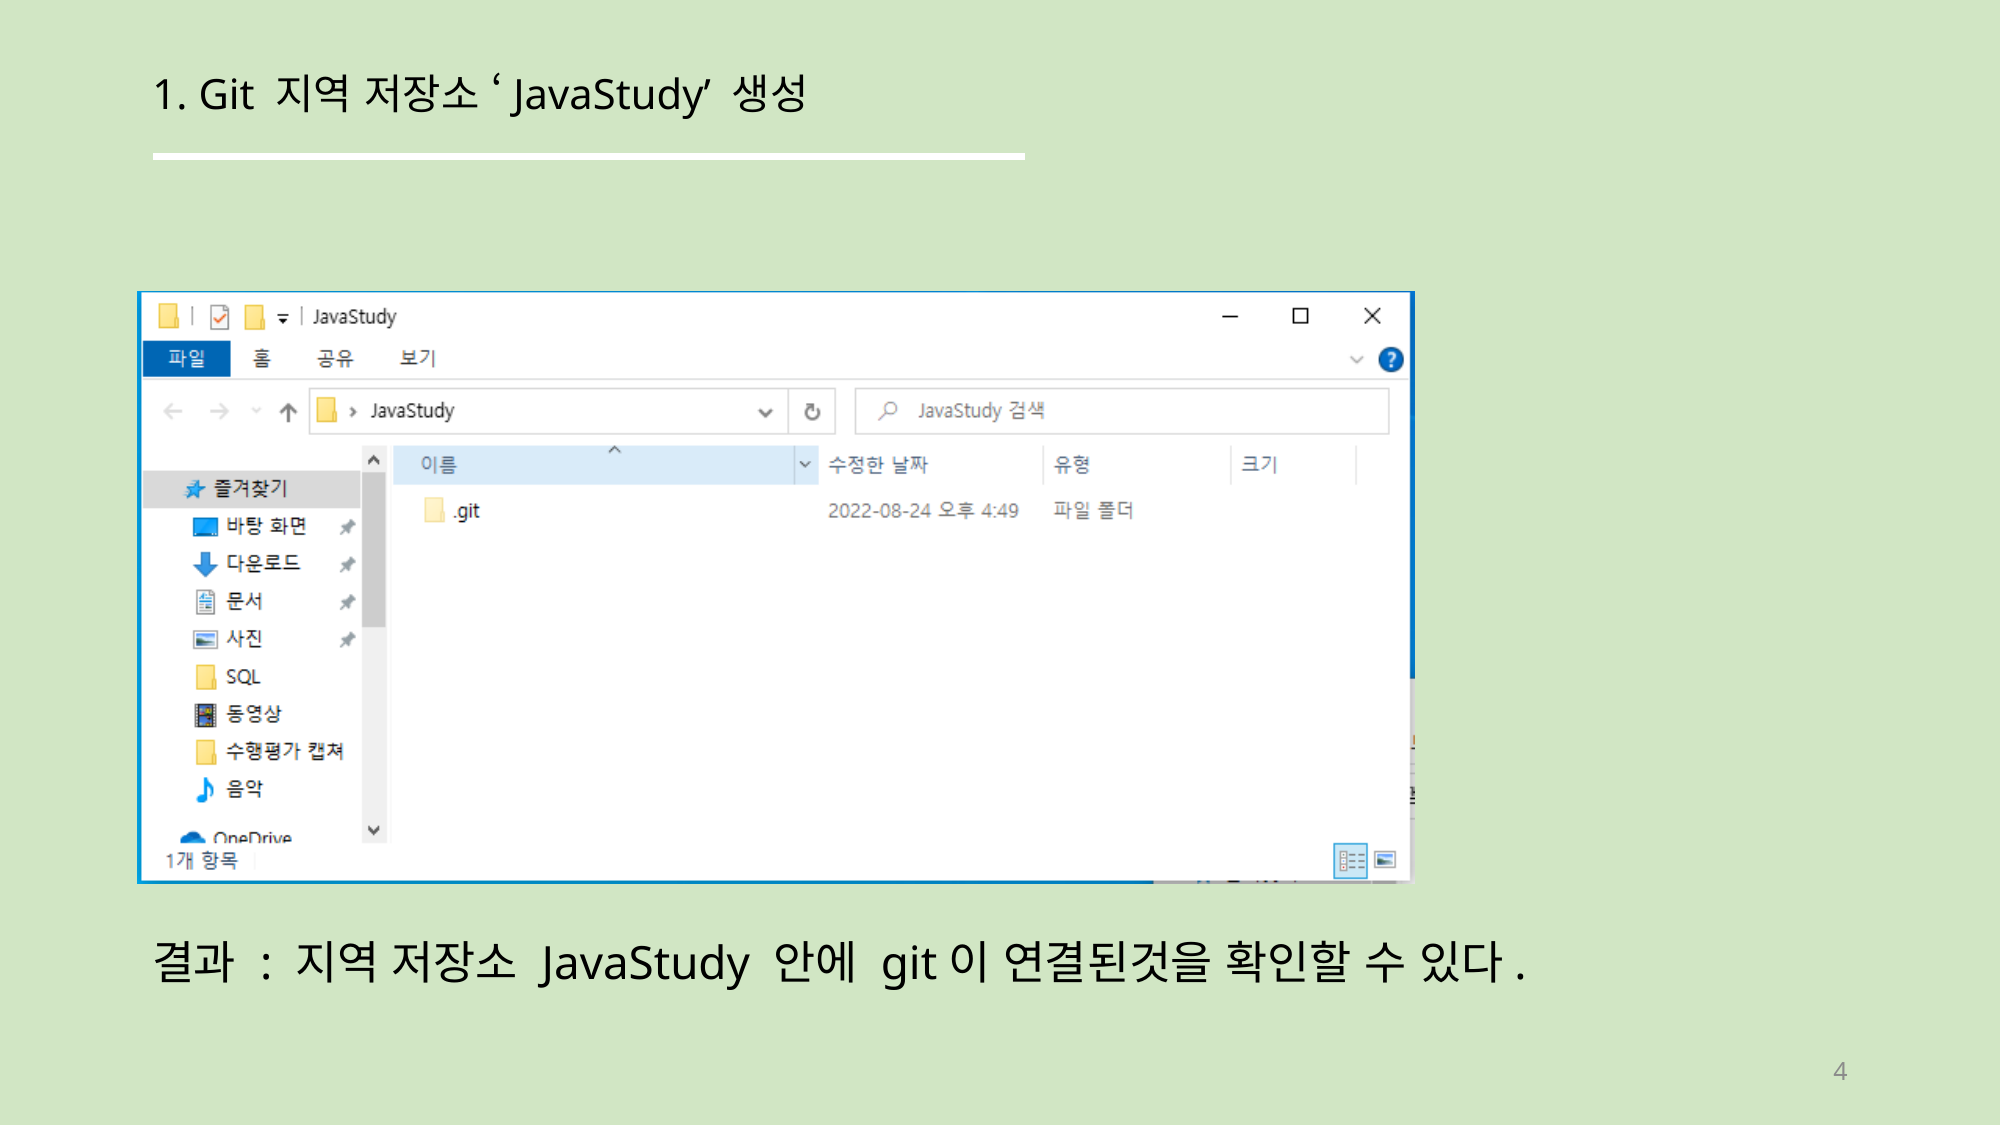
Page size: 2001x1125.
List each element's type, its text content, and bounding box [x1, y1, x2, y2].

text_box 결과 : 지역 저장소 JavaStudy 안에 git이 연결된것을 확인할 수 있다. [137, 925, 1675, 1051]
title 1. Git 지역 저장소 ‘JavaStudy’ 생성 [137, 23, 1863, 219]
slide_number 4 [1412, 1042, 1863, 1103]
picture [142, 291, 1415, 884]
